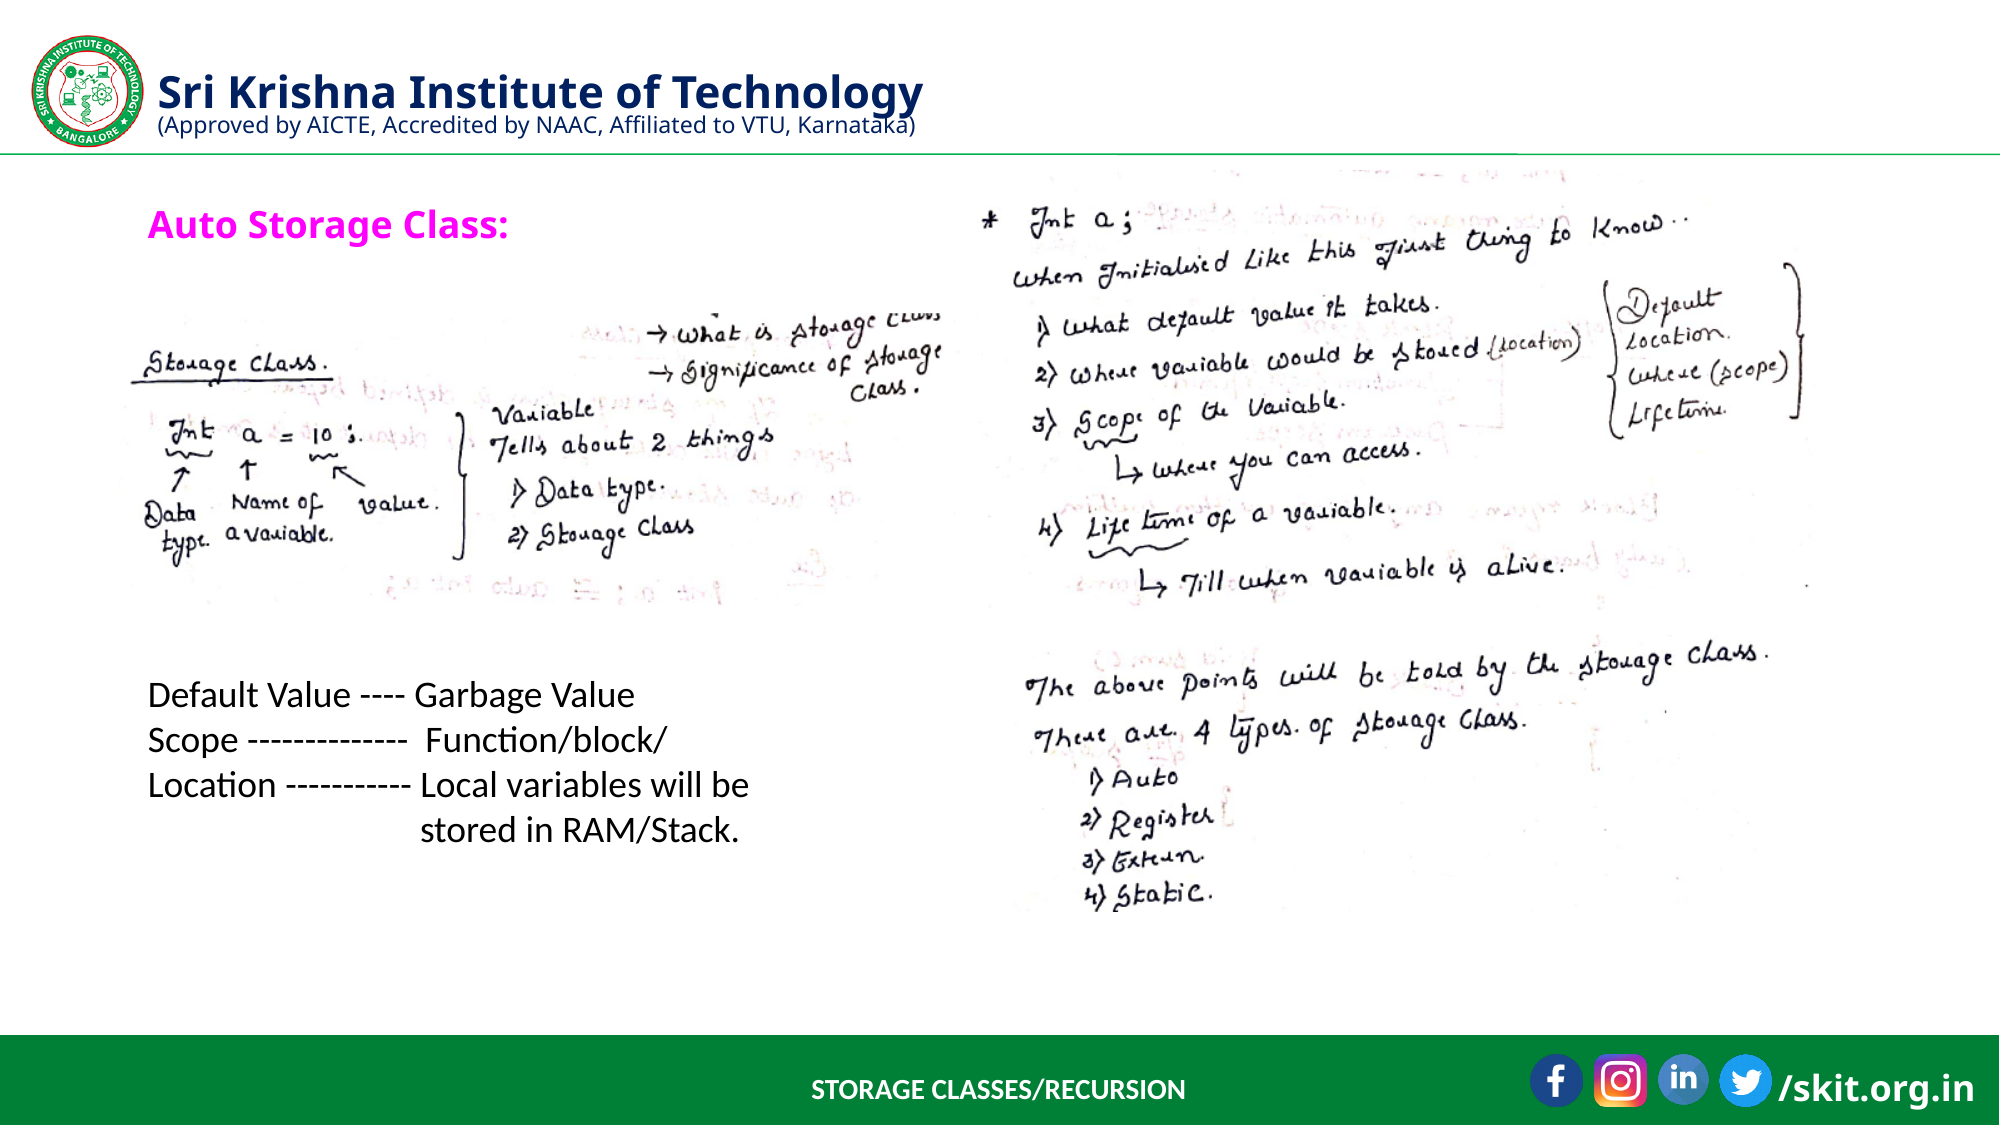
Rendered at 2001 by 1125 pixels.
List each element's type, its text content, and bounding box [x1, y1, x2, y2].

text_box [30, 33, 955, 148]
text_box /skit.org.in [1778, 1057, 2000, 1110]
text_box Auto Storage Class: [133, 193, 975, 247]
footer STORAGE CLASSES/RECURSION [661, 1057, 1337, 1118]
picture [1013, 634, 1779, 912]
text_box Default Value ---- Garbage Value Scope -------------- Function/block/ Location ----------- Local variables will be stored in RAM/Stack. [133, 662, 769, 858]
picture [1658, 1054, 1711, 1107]
picture [1719, 1054, 1772, 1107]
picture [1529, 1054, 1583, 1107]
picture [118, 170, 1816, 610]
text_box [0, 1035, 2000, 1125]
picture [1594, 1054, 1647, 1107]
